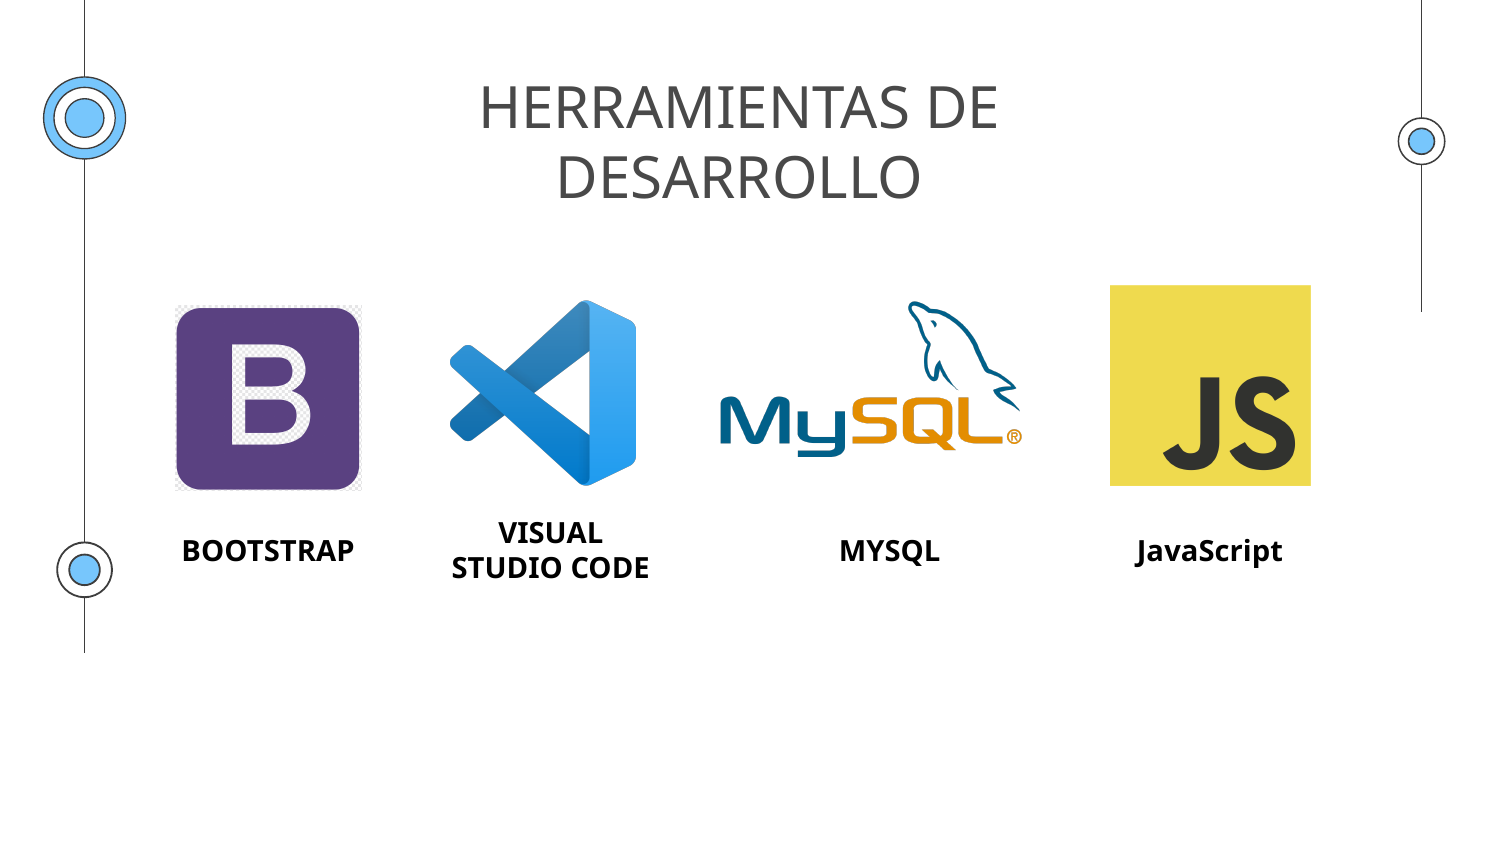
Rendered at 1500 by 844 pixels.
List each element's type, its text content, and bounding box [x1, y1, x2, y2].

picture [174, 304, 362, 492]
title HERRAMIENTAS DE DESARROLLO [281, 55, 1197, 153]
text_box MYSQL [774, 524, 1005, 575]
picture [1109, 285, 1311, 487]
text_box BOOTSTRAP [153, 524, 383, 575]
picture [720, 300, 1022, 457]
text_box JavaScript [1095, 524, 1325, 575]
picture [449, 299, 637, 487]
text_box VISUAL STUDIO CODE [436, 506, 666, 592]
